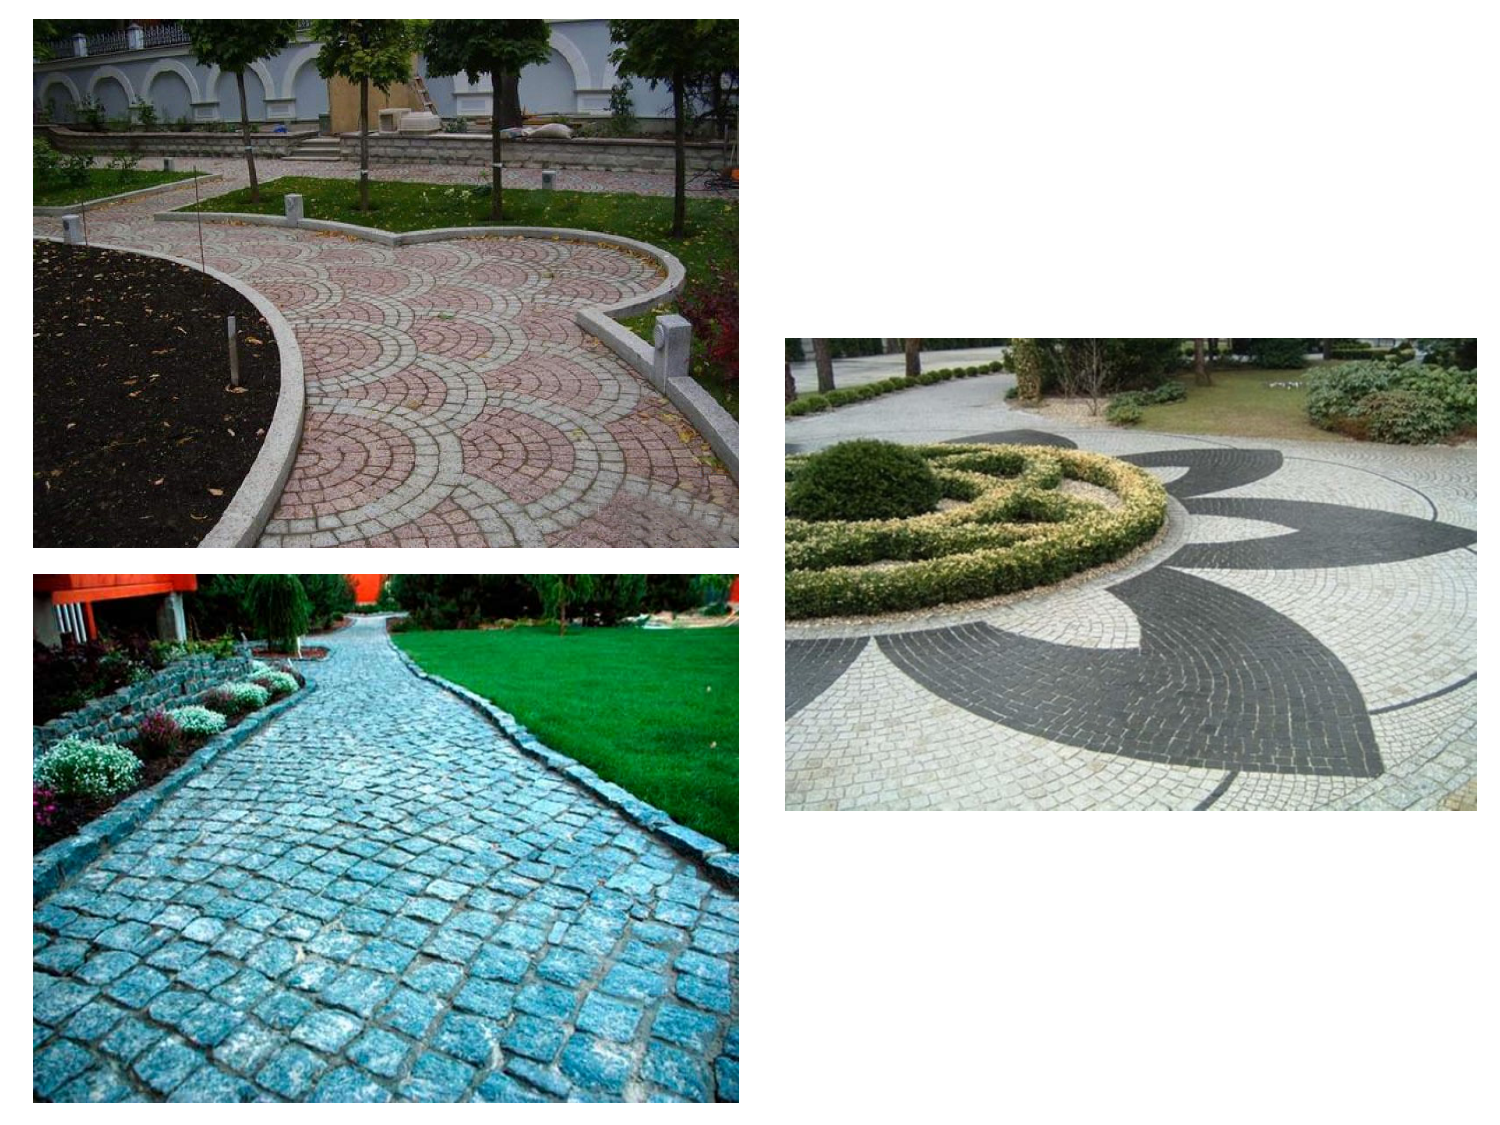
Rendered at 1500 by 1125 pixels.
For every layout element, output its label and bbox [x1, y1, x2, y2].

picture [785, 337, 1477, 811]
picture [33, 573, 739, 1104]
picture [33, 18, 739, 548]
